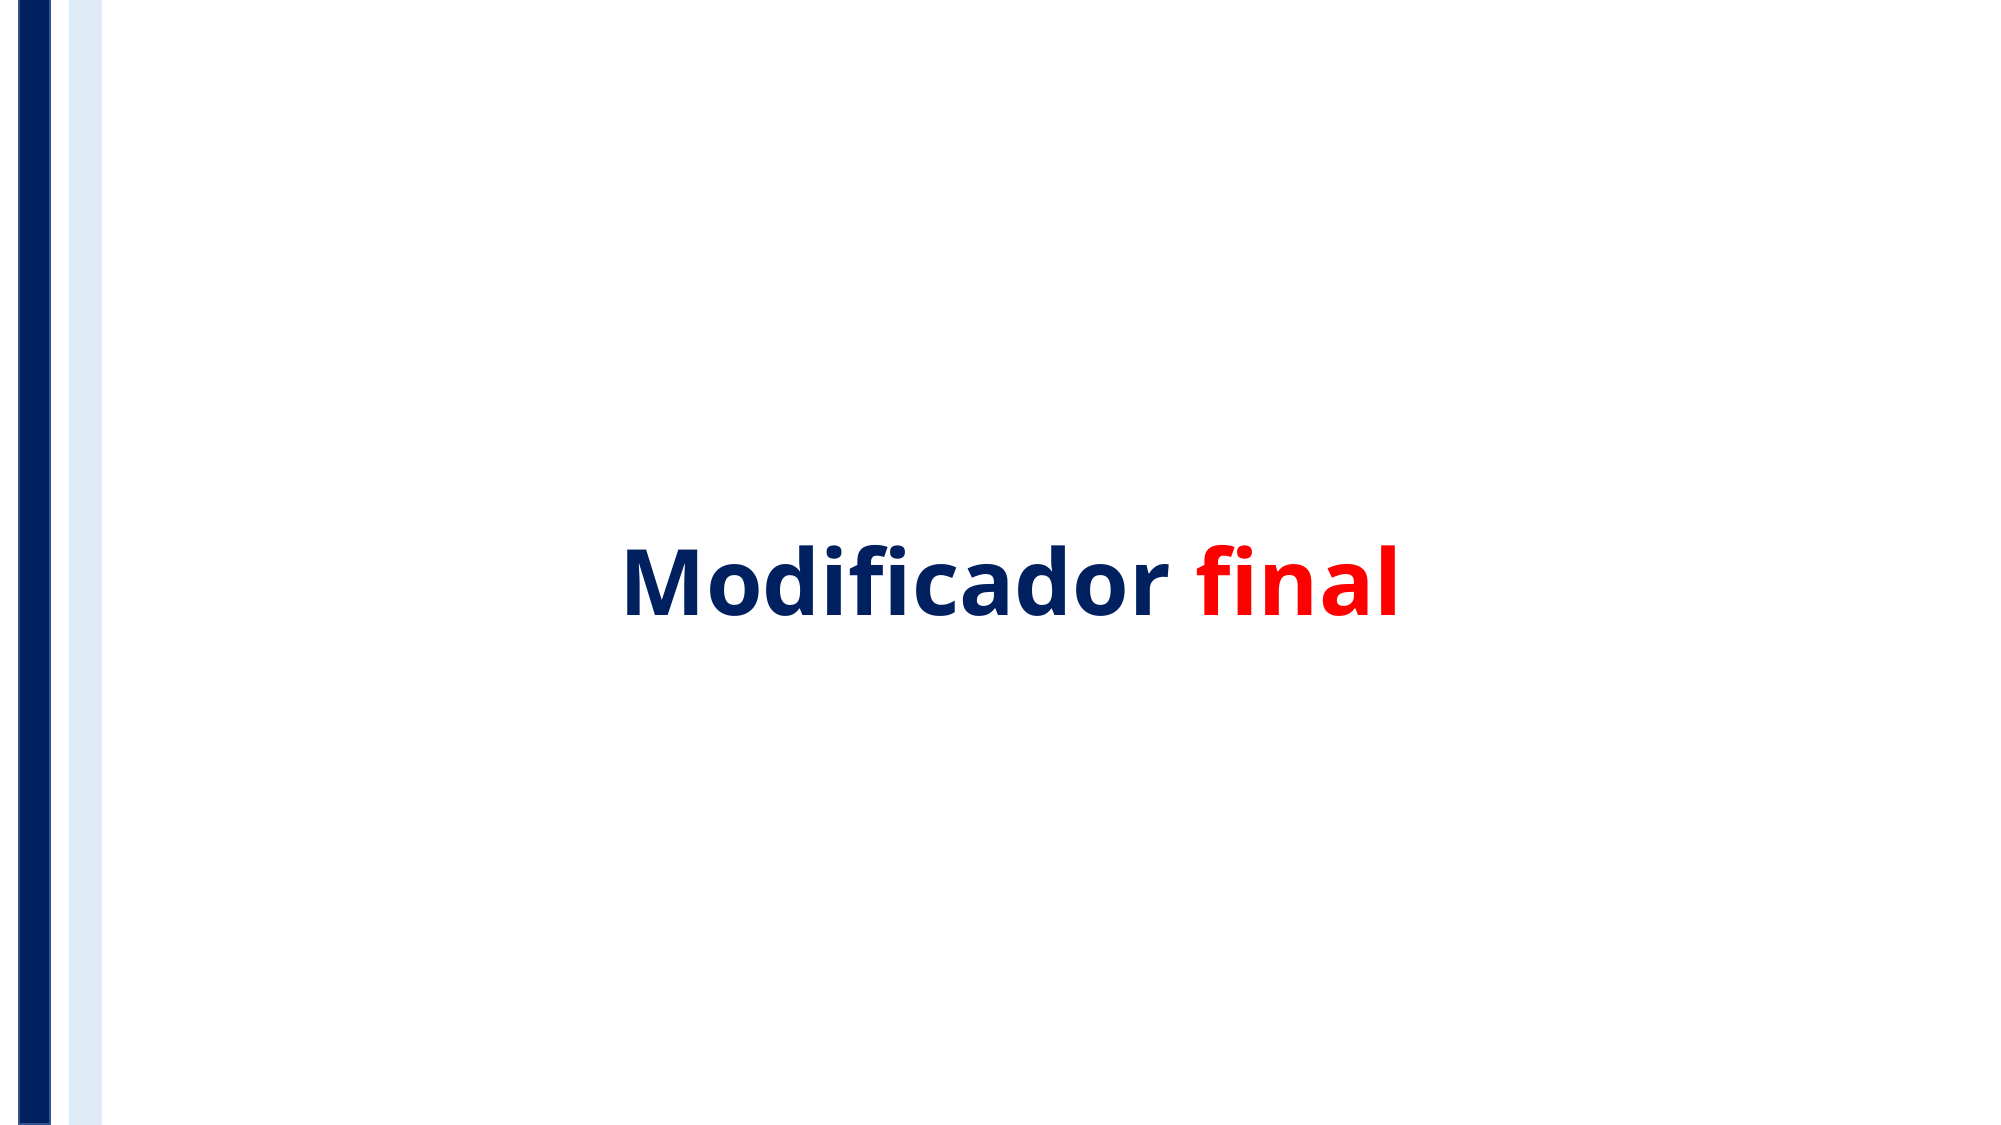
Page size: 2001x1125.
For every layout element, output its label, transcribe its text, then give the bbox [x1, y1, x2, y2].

title Modificador final [148, 476, 1874, 694]
